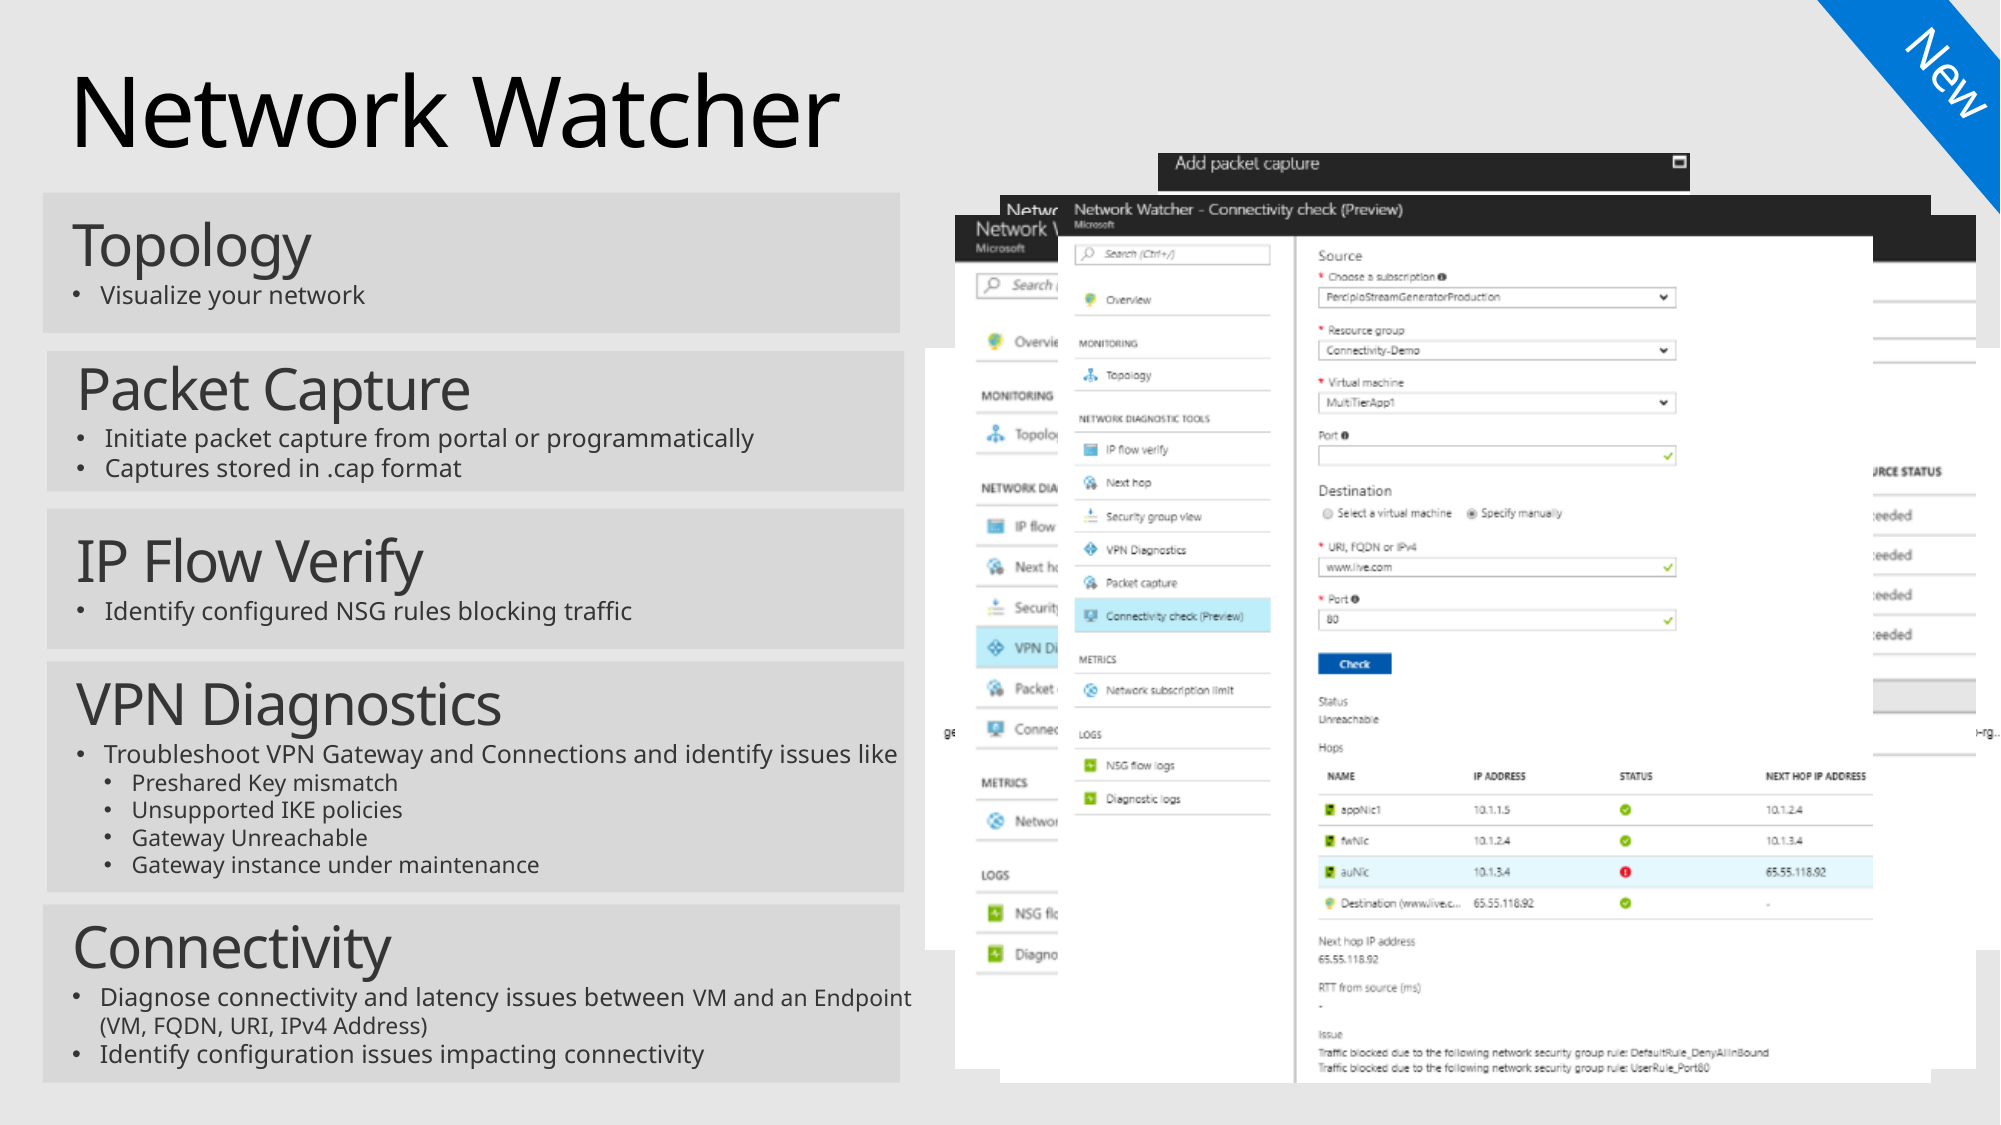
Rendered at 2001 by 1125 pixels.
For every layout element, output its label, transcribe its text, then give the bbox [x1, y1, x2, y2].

picture [925, 153, 2000, 1083]
text_box IP Flow Verify Identify configured NSG rules blocking traffic [47, 508, 905, 649]
title Network Watcher [44, 47, 1957, 196]
text_box New [1817, 0, 2000, 215]
text_box Topology Visualize your network [42, 192, 900, 333]
text_box Packet Capture Initiate packet capture from portal or programmatically Captures stored in .cap format [47, 351, 905, 492]
text_box Connectivity Diagnose connectivity and latency issues between VM and an Endpoint (VM, FQDN, URI, IPv4 Address) Identify configuration issues impacting connectivity [42, 904, 900, 1083]
text_box VPN Diagnostics Troubleshoot VPN Gateway and Connections and identify issues like Preshared Key mismatch Unsupported IKE policies Gateway Unreachable Gateway instance under maintenance [47, 661, 905, 893]
